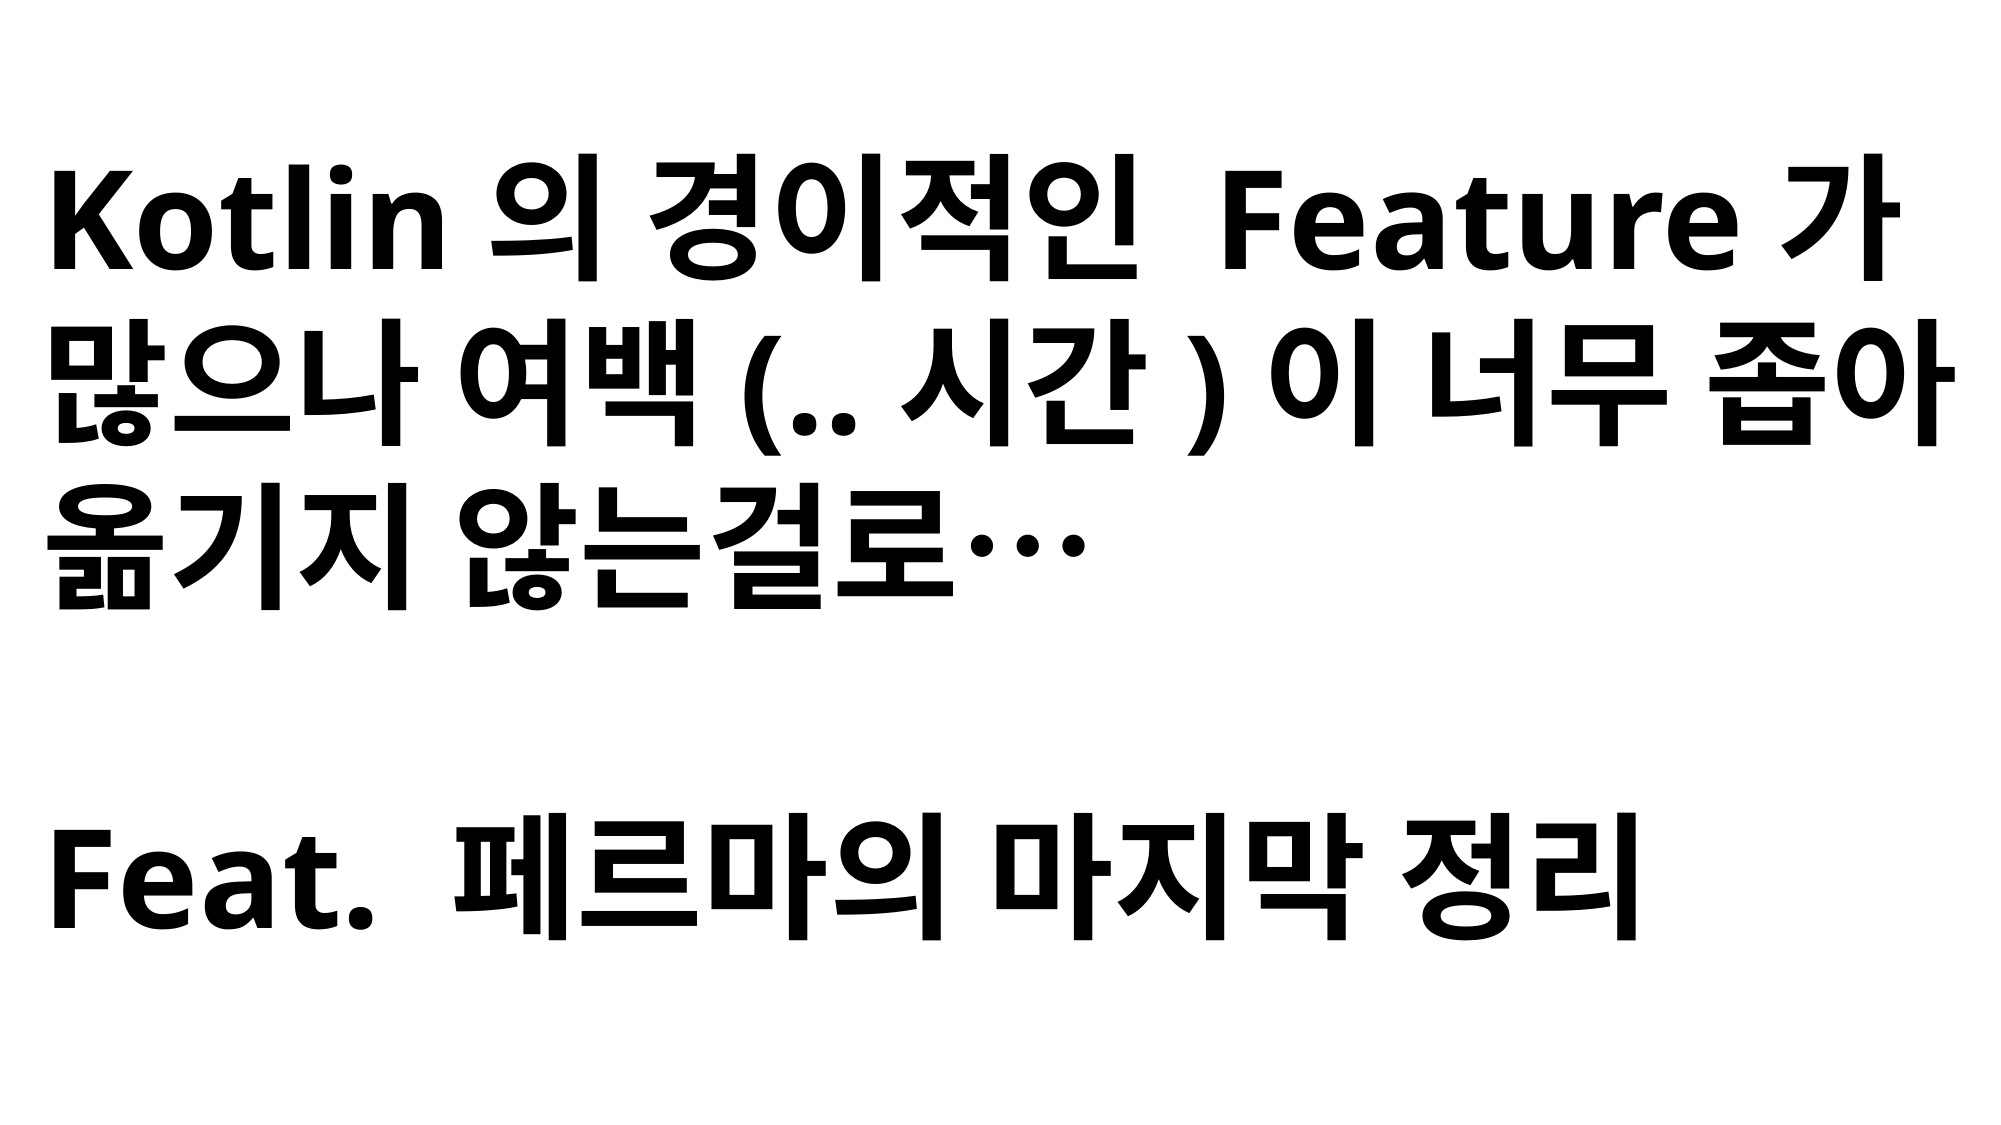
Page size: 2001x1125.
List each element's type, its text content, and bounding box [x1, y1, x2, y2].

text_box Kotlin의 경이적인 Feature가 많으나 여백(..시간)이 너무 좁아 옮기지 않는걸로… Feat. 페르마의 마지막 정리 [34, 124, 1966, 964]
